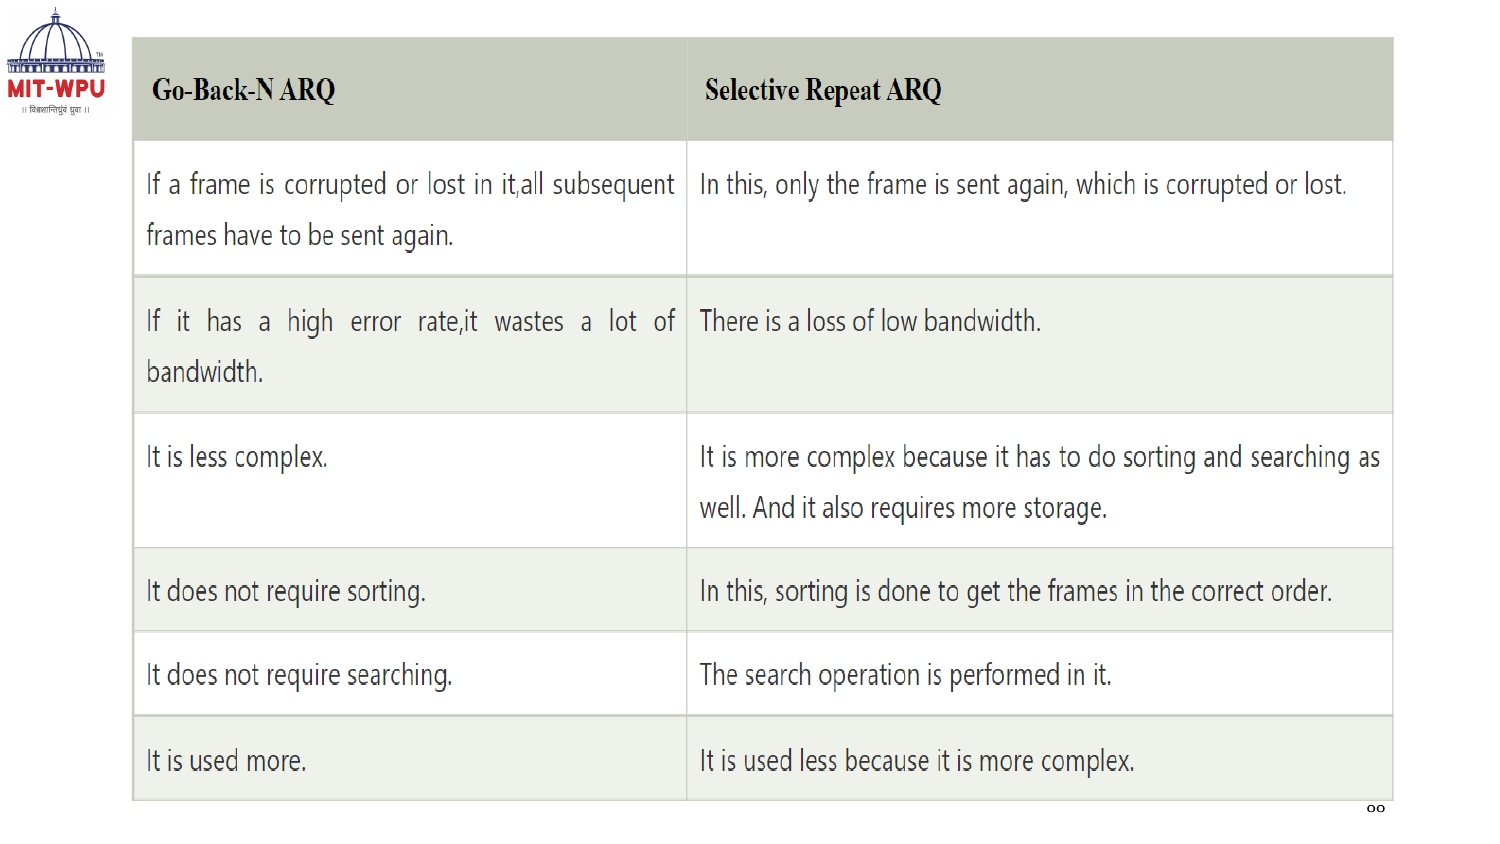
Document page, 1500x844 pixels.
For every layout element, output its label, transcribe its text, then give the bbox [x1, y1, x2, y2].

picture [6, 7, 117, 116]
slide_number 88 [1059, 805, 1397, 827]
picture [131, 34, 1397, 805]
